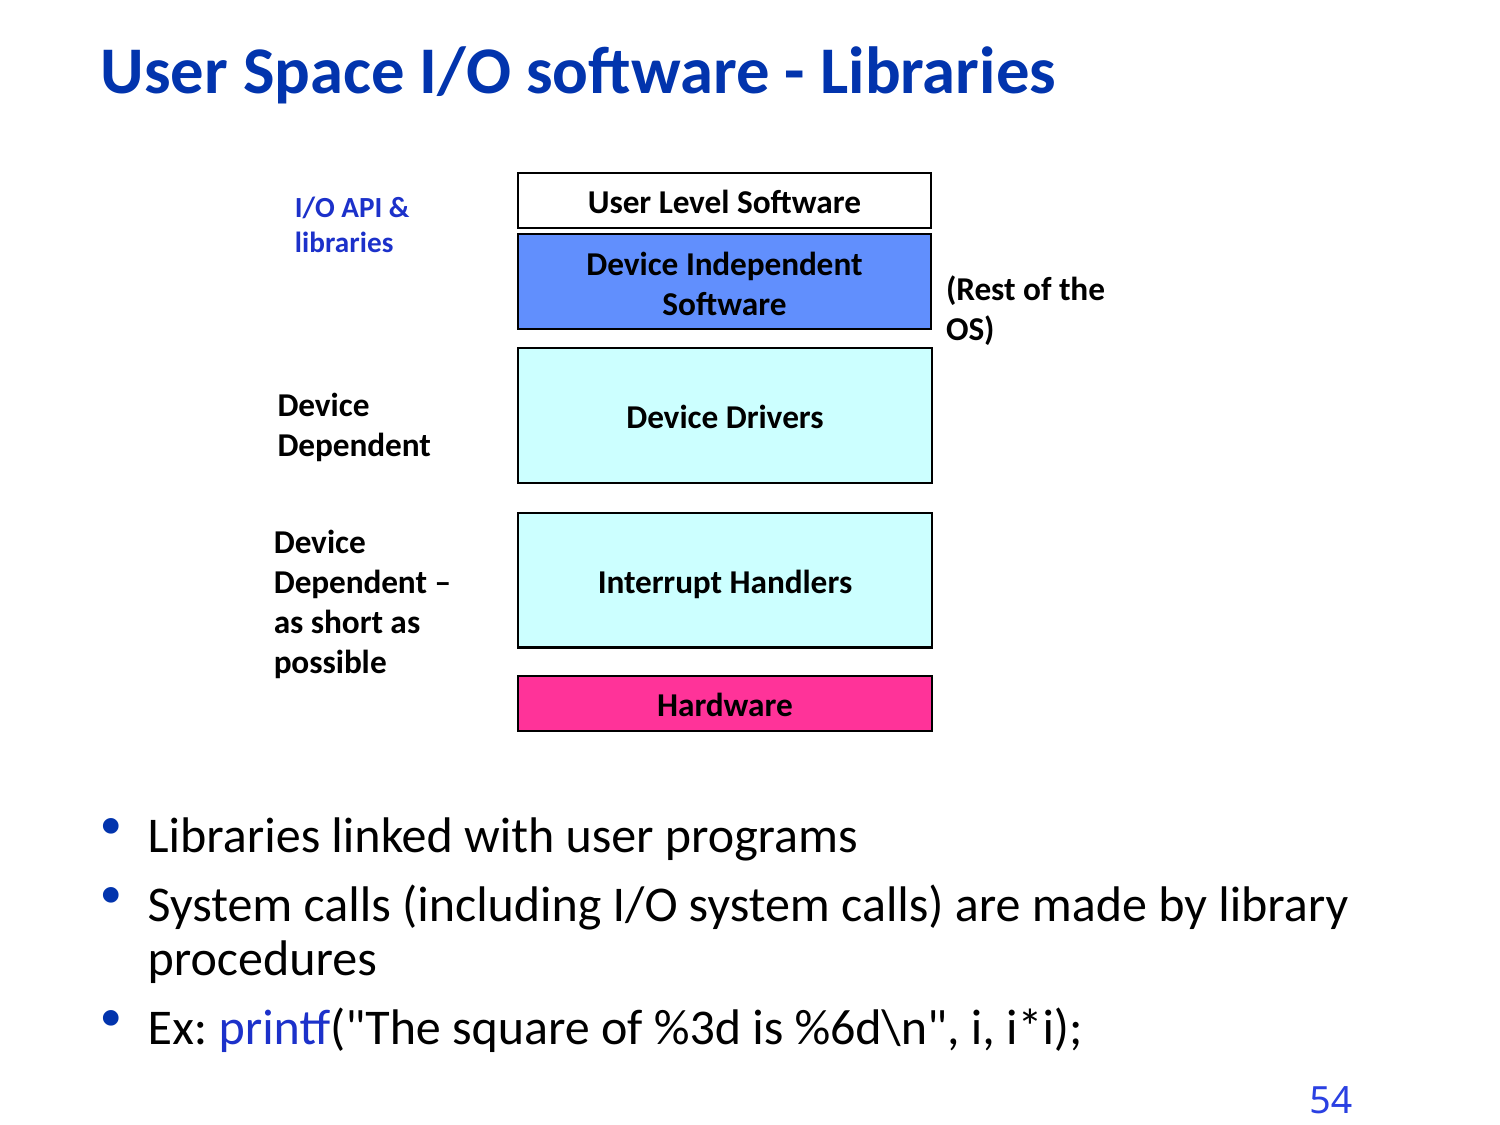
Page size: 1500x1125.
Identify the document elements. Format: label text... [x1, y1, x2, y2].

list Libraries linked with user programs System calls (including I/O system calls) are made by library procedures Ex: printf("The square of %3d is %6d\n", i, i*i); [85, 801, 1386, 1097]
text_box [258, 172, 1126, 732]
title User Space I/O software - Libraries [85, 28, 1261, 117]
